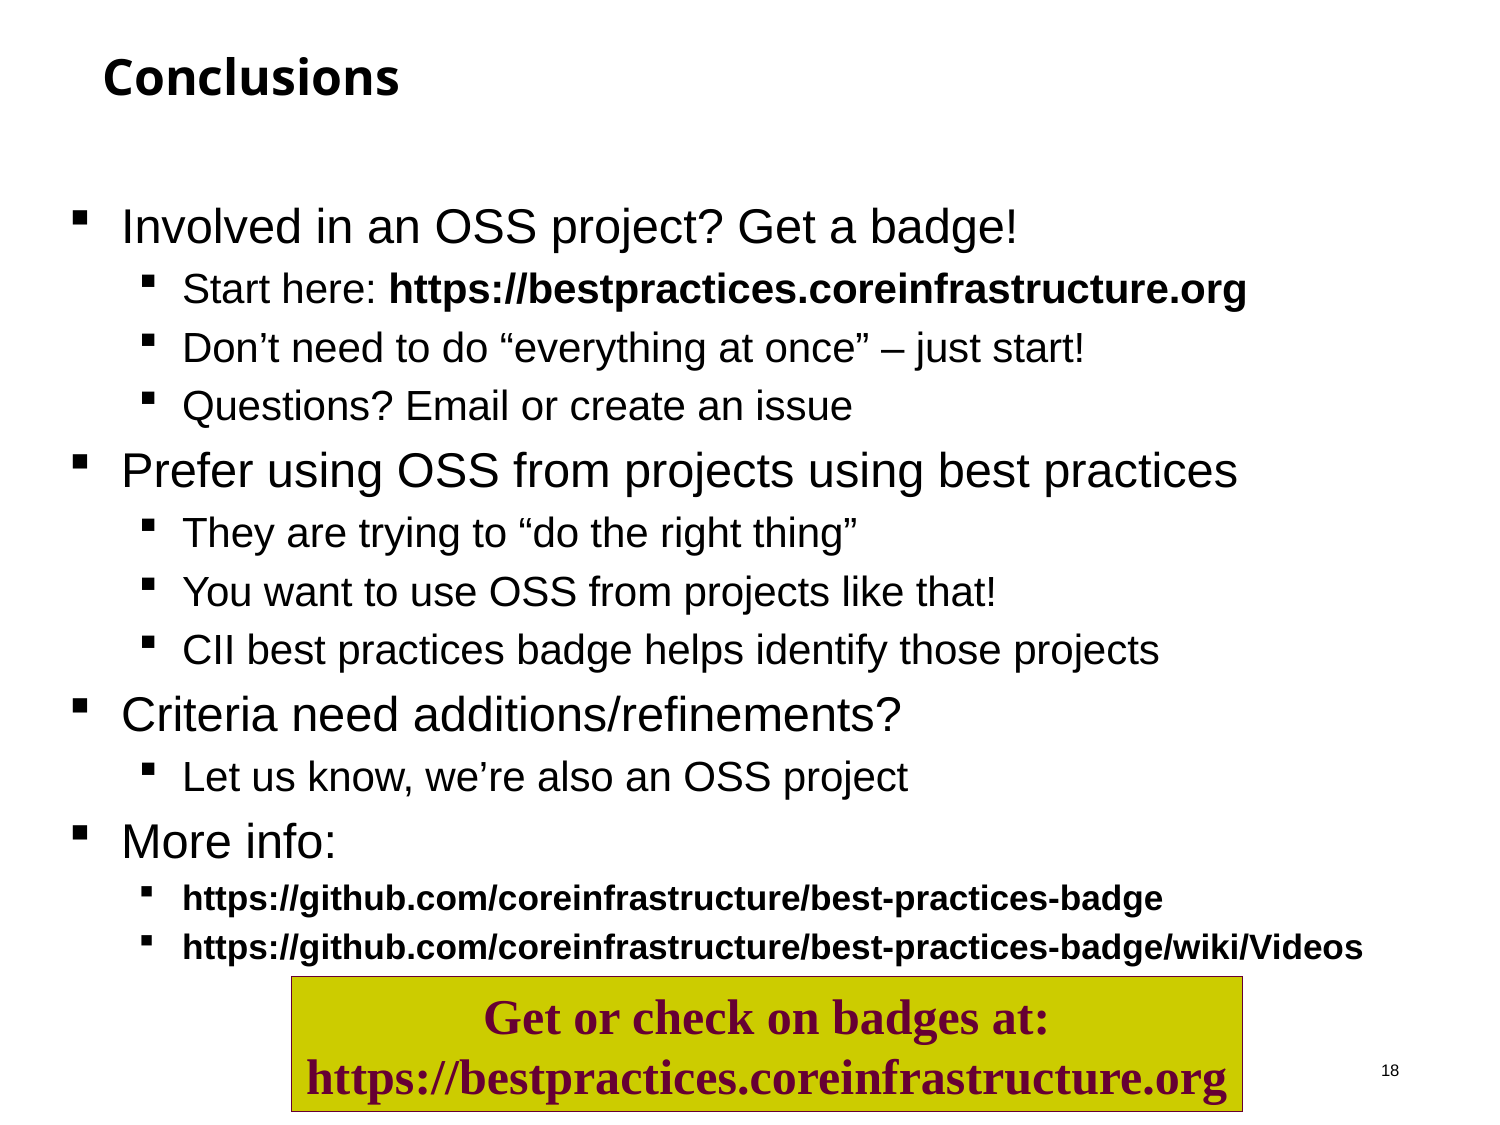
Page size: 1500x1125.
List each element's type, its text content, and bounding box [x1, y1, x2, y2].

title Conclusions [87, 37, 1376, 113]
slide_number 17 [1243, 1012, 1415, 1088]
list Involved in an OSS project? Get a badge! Start here: https://bestpractices.coreinfrastructure.org Don’t need to do “everything at once” – just start! Questions? Email or create an issue Prefer using OSS from projects using best practices They are trying to “do the right thing” You want to use OSS from projects like that! CII best practices badge helps identify those projects Criteria need additions/refinements? Let us know, we’re also an OSS project More info: https://github.com/coreinfrastructure/best-practices-badge https://github.com/coreinfrastructure/best-practices-badge/wiki/Videos [53, 187, 1401, 1013]
text_box Get or check on badges at: https://bestpractices.coreinfrastructure.org [291, 976, 1243, 1112]
